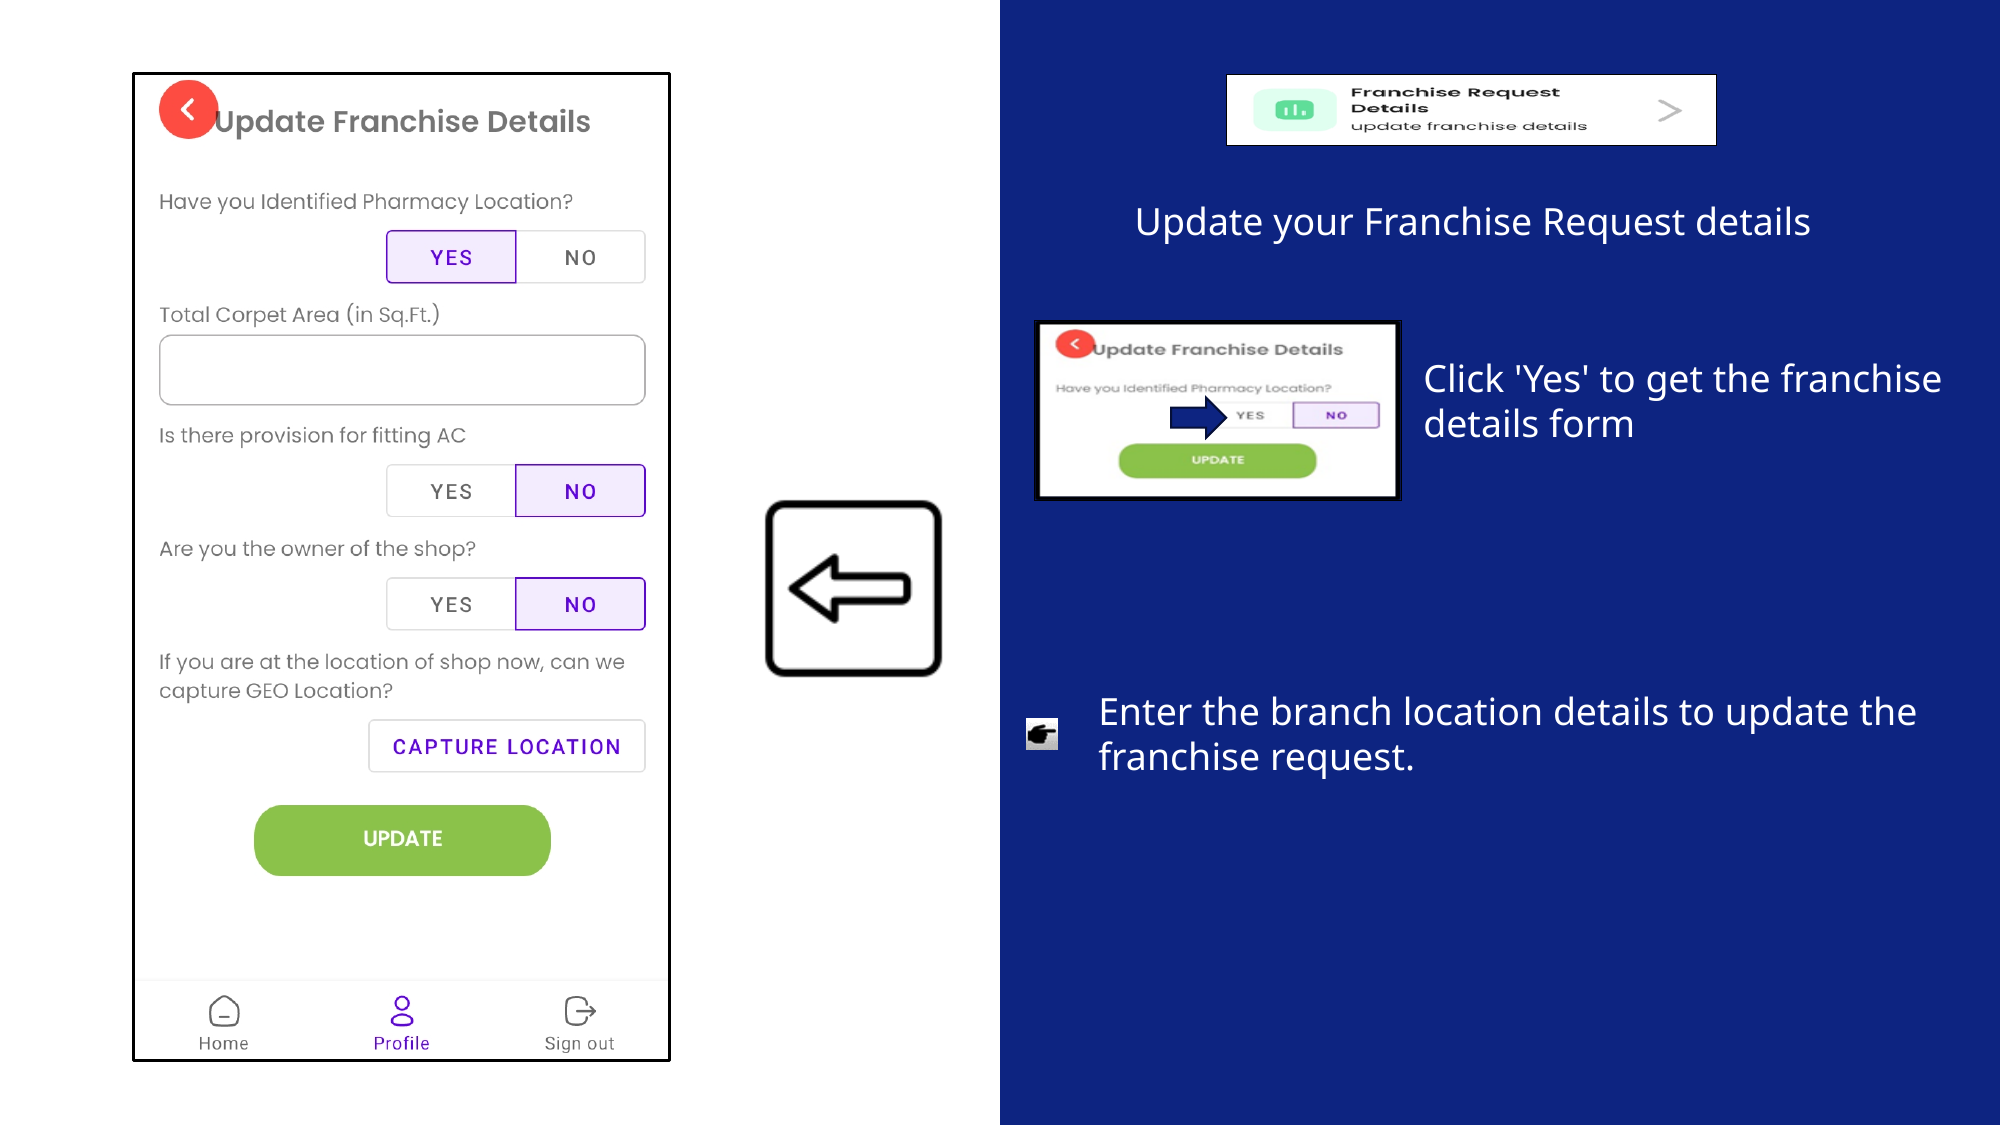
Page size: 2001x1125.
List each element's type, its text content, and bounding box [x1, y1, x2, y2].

picture [1026, 718, 1058, 750]
text_box Enter the branch location details to update the franchise request. [1083, 680, 1987, 1056]
picture [1226, 74, 1716, 146]
picture [762, 497, 946, 681]
text_box [1000, 0, 2000, 1125]
text_box Update your Franchise Request details [1119, 190, 1888, 251]
picture [135, 75, 669, 1060]
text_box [1187, 216, 1699, 423]
text_box Click 'Yes' to get the franchise details form [1408, 347, 1971, 453]
picture [1034, 320, 1402, 501]
